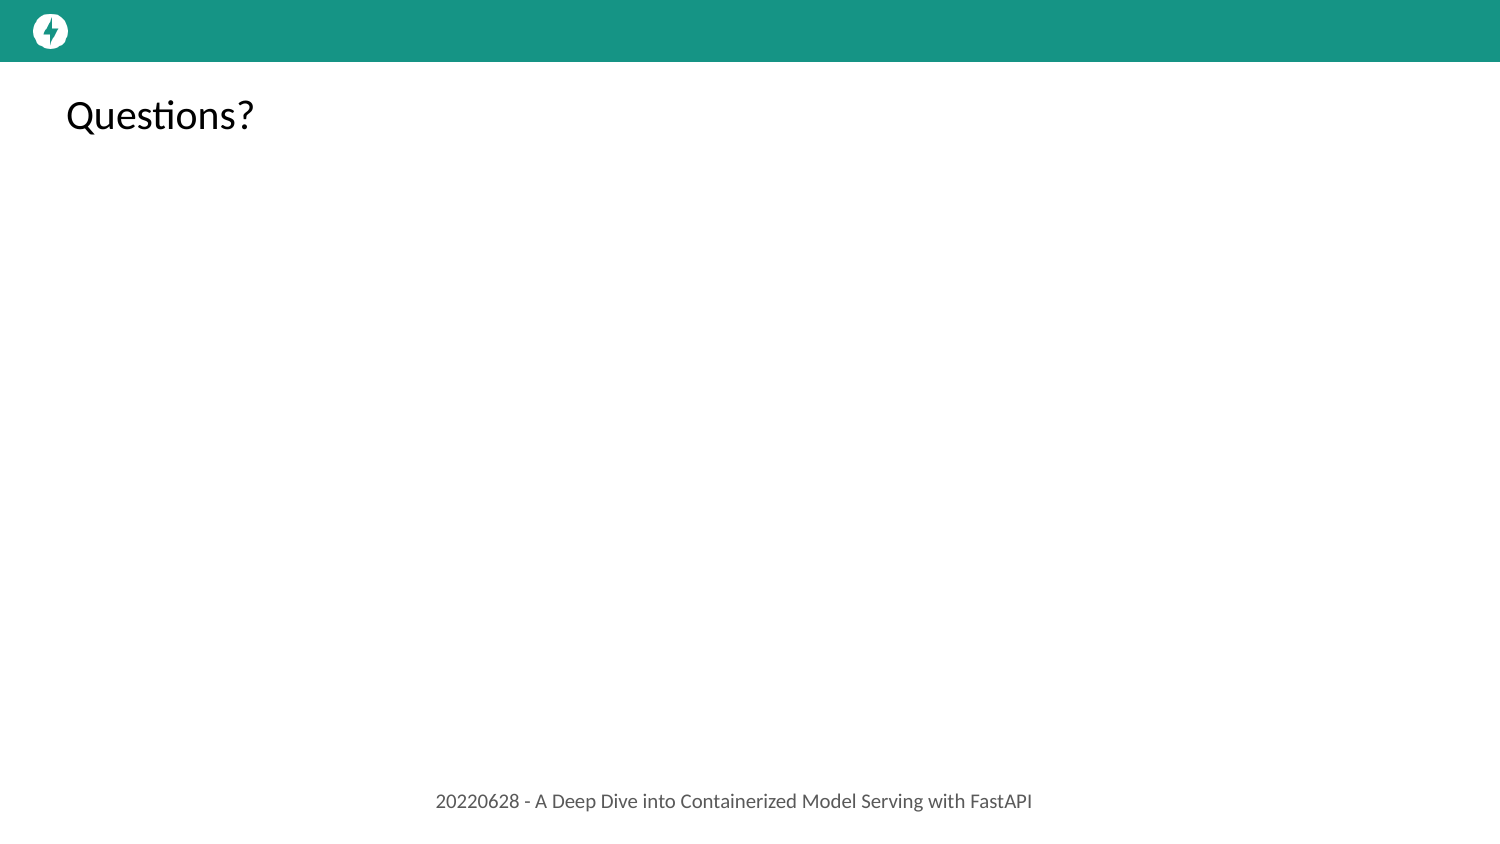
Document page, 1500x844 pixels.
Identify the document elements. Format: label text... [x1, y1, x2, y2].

text_box 20220628 - A Deep Dive into Containerized Model Serving with FastAPI [420, 780, 1048, 821]
title Questions? [51, 72, 1449, 220]
picture [0, 0, 1500, 62]
